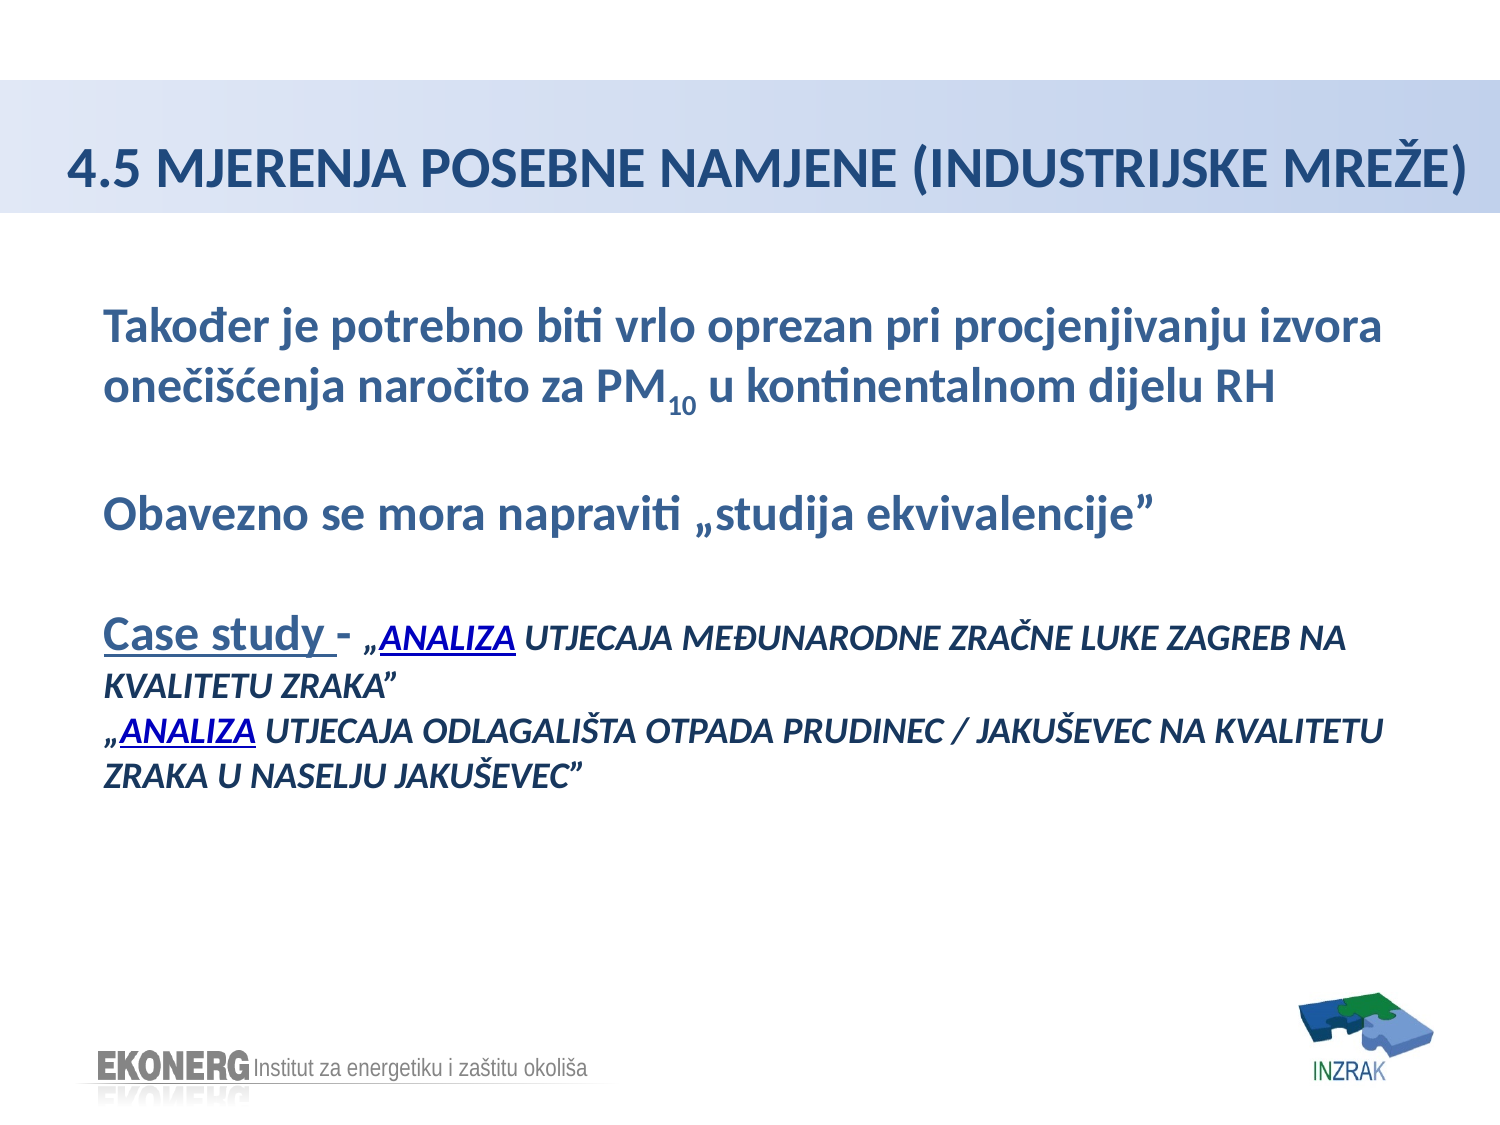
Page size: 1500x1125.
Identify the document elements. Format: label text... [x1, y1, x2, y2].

text_box Također je potrebno biti vrlo oprezan pri procjenjivanju izvora onečišćenja naročito za PM10 u kontinentalnom dijelu RH Obavezno se mora napraviti „studija ekvivalencije” Case study - „ANALIZA UTJECAJA MEĐUNARODNE ZRAČNE LUKE ZAGREB NA KVALITETU ZRAKA” „ANALIZA UTJECAJA ODLAGALIŠTA OTPADA PRUDINEC / JAKUŠEVEC NA KVALITETU ZRAKA U NASELJU JAKUŠEVEC” [88, 285, 1423, 864]
picture [1298, 992, 1434, 1088]
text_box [61, 1038, 636, 1112]
title 4.5 MJERENJA POSEBNE NAMJENE (INDUSTRIJSKE MREŽE) [0, 80, 1500, 213]
